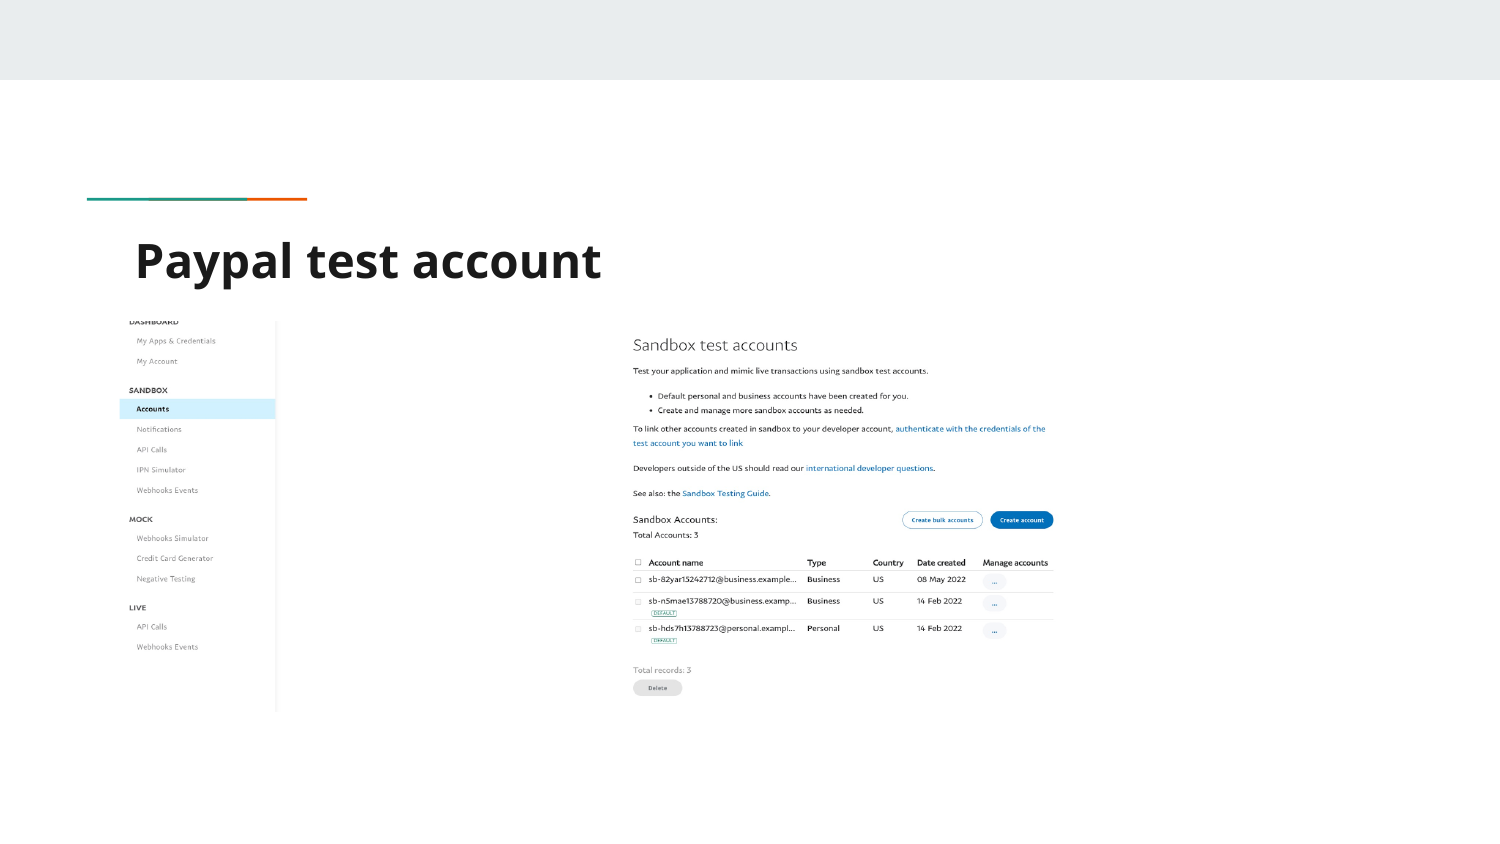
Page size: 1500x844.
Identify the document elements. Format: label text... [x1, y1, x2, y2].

picture [119, 321, 1372, 713]
title Paypal test account [119, 216, 1381, 305]
